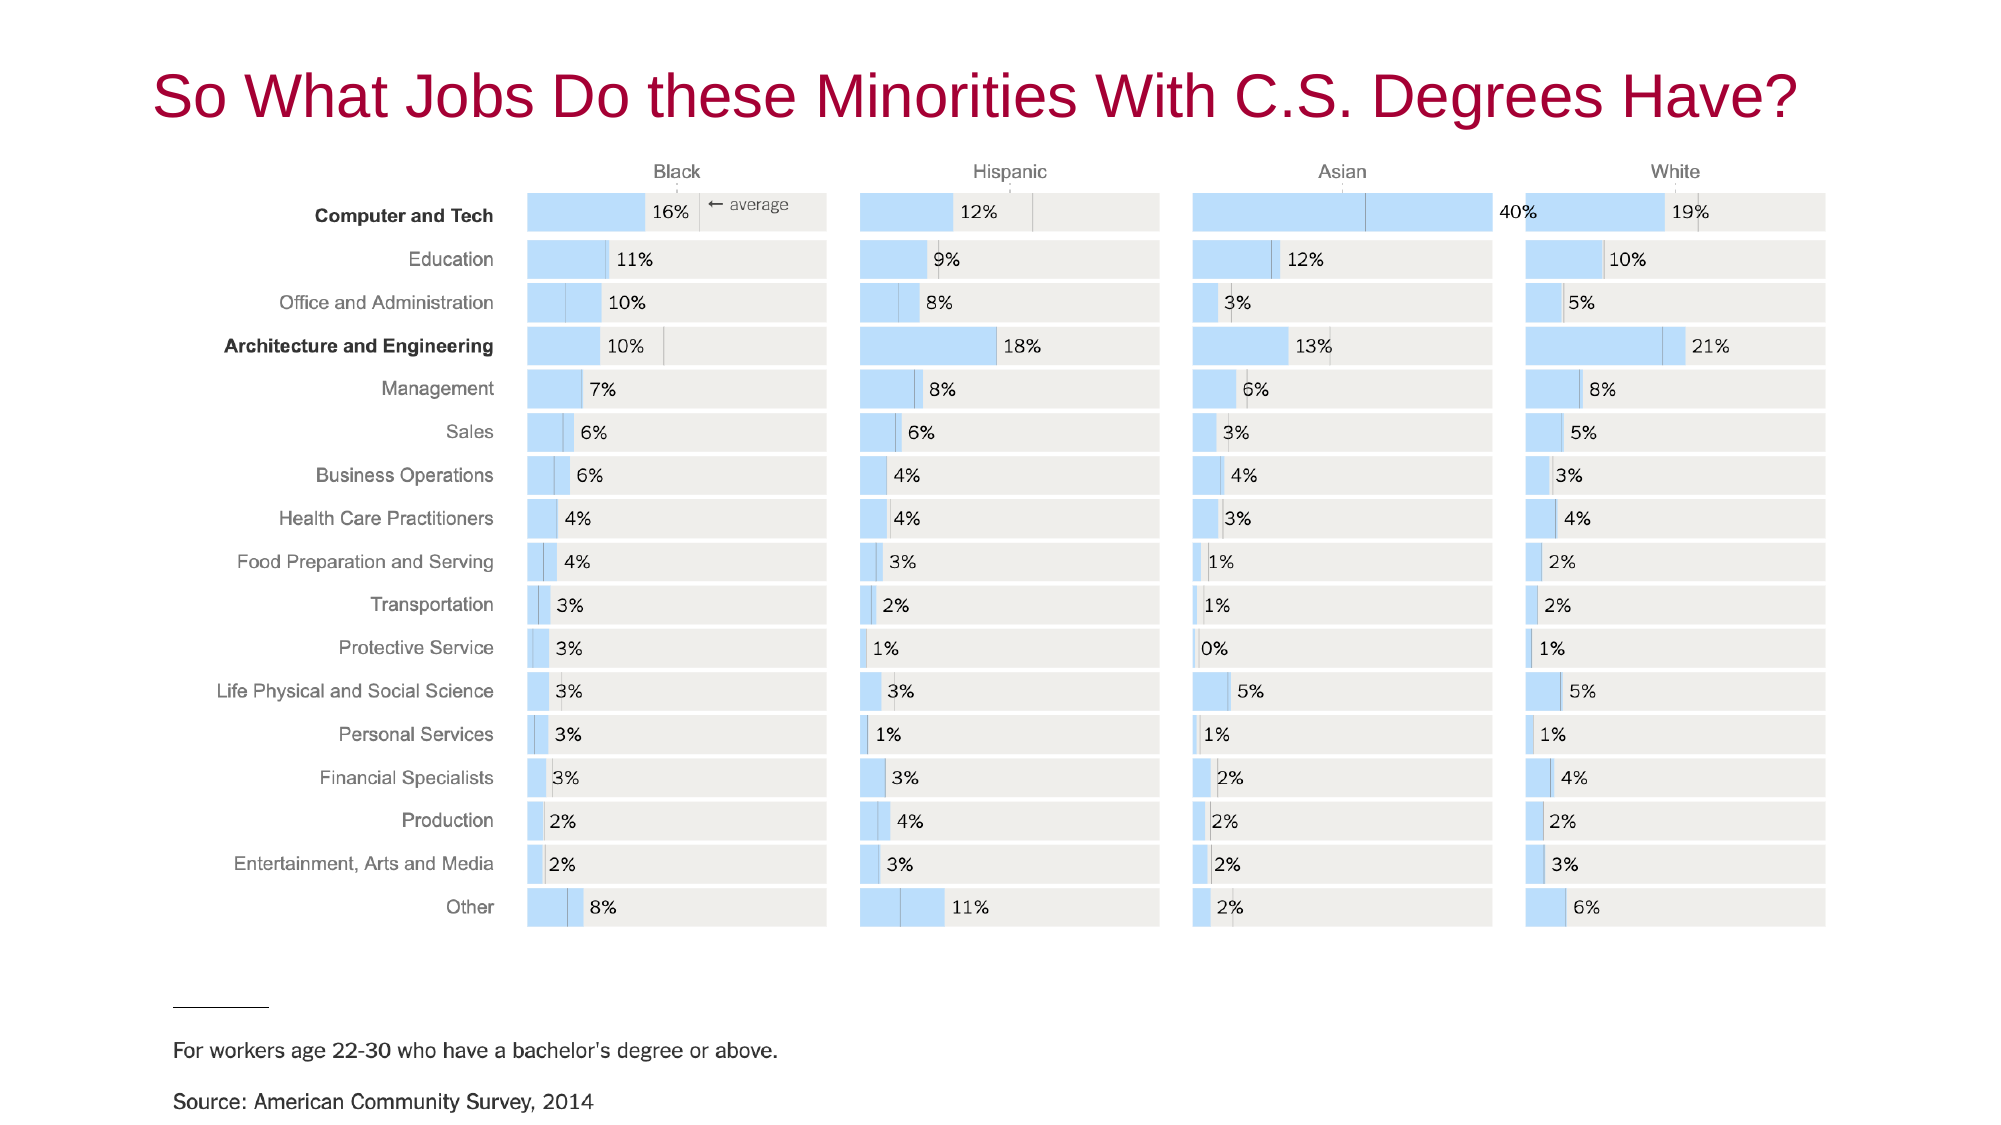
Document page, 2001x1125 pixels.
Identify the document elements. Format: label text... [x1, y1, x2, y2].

list So What Jobs Do these Minorities With C.S. Degrees Have? [137, 56, 1863, 173]
picture [0, 0, 2001, 1125]
